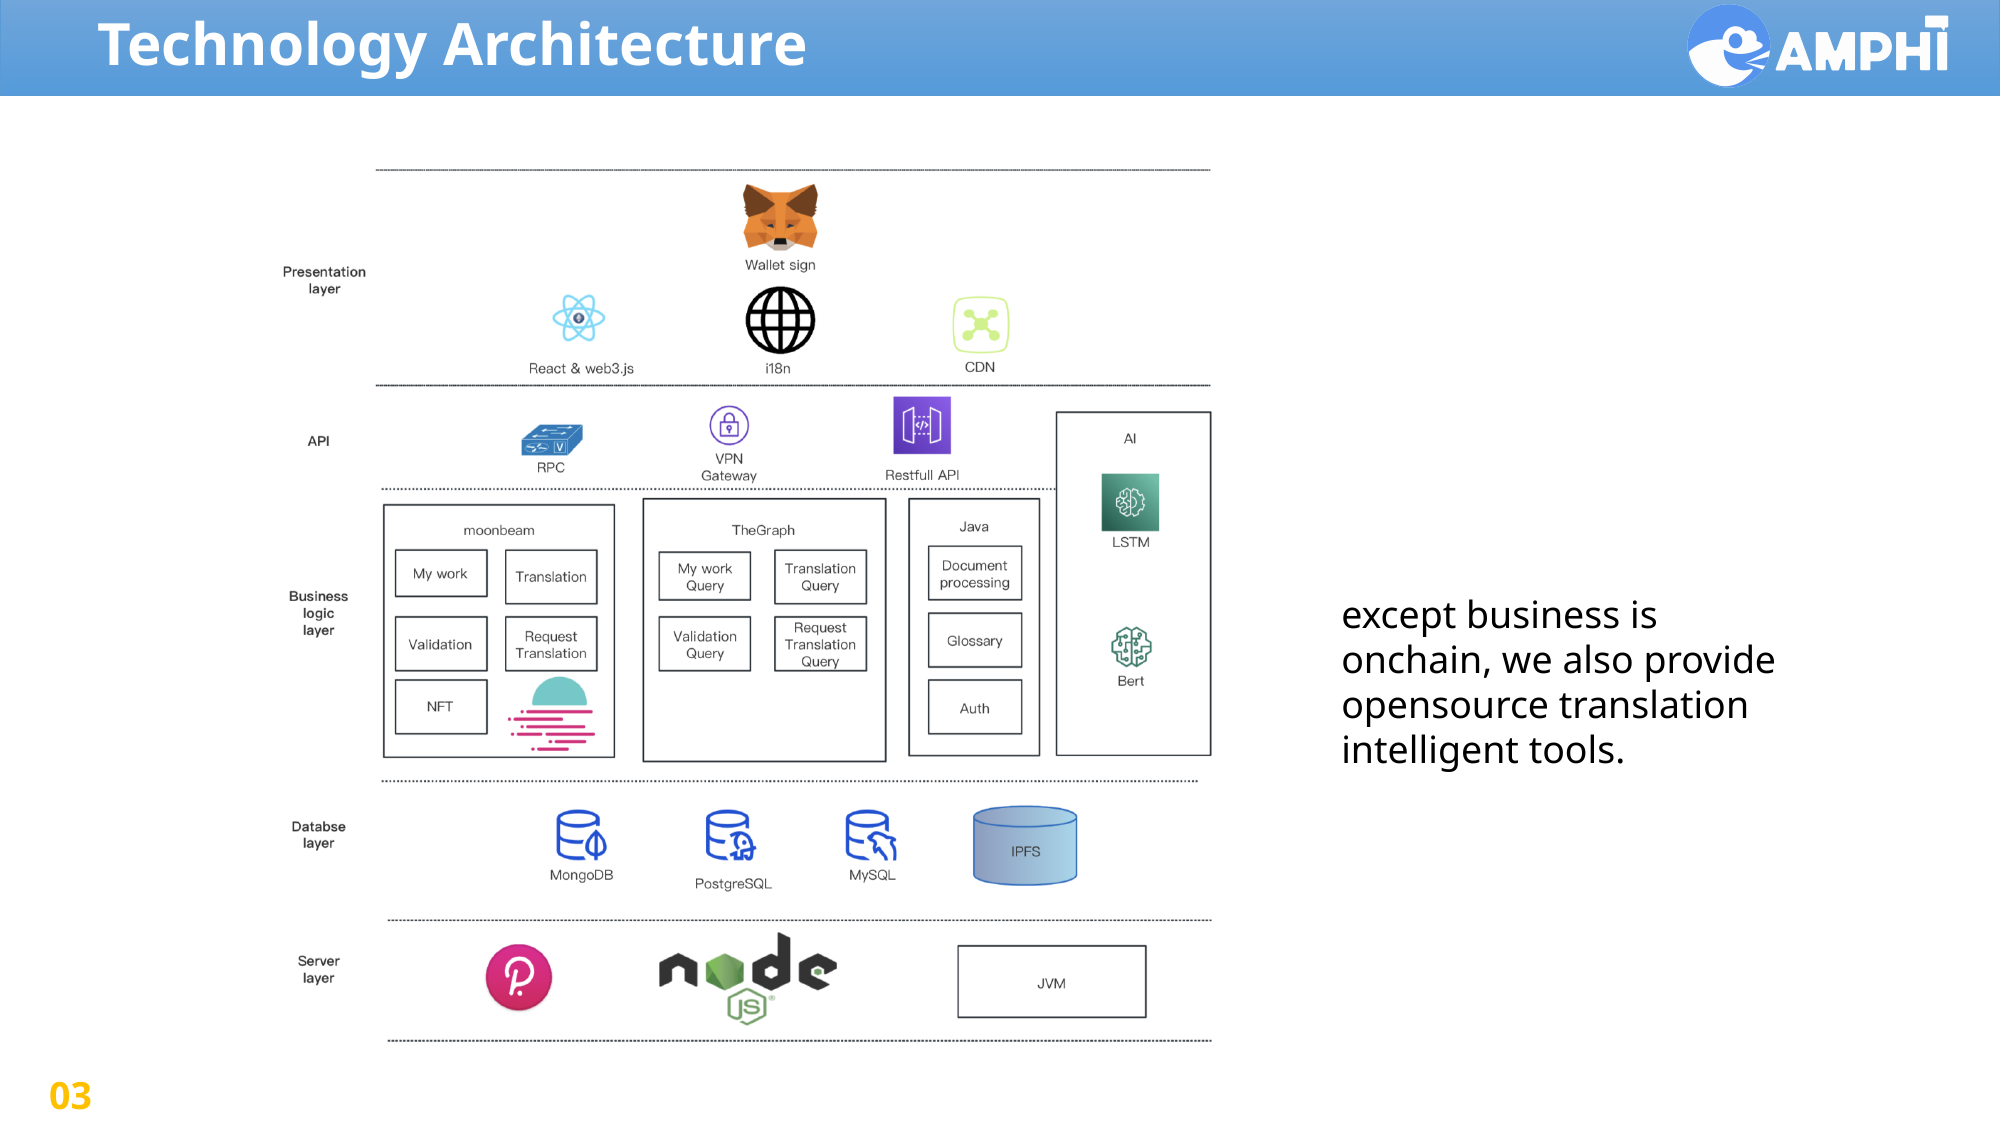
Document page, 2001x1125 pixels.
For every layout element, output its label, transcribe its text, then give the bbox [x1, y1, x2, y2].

picture [1680, 0, 1965, 93]
text_box except business is onchain, we also provide opensource translation intelligent tools. [1327, 583, 1823, 779]
text_box 03 [34, 1064, 108, 1125]
text_box Technology Architecture [82, 0, 823, 85]
picture [221, 127, 1327, 1081]
